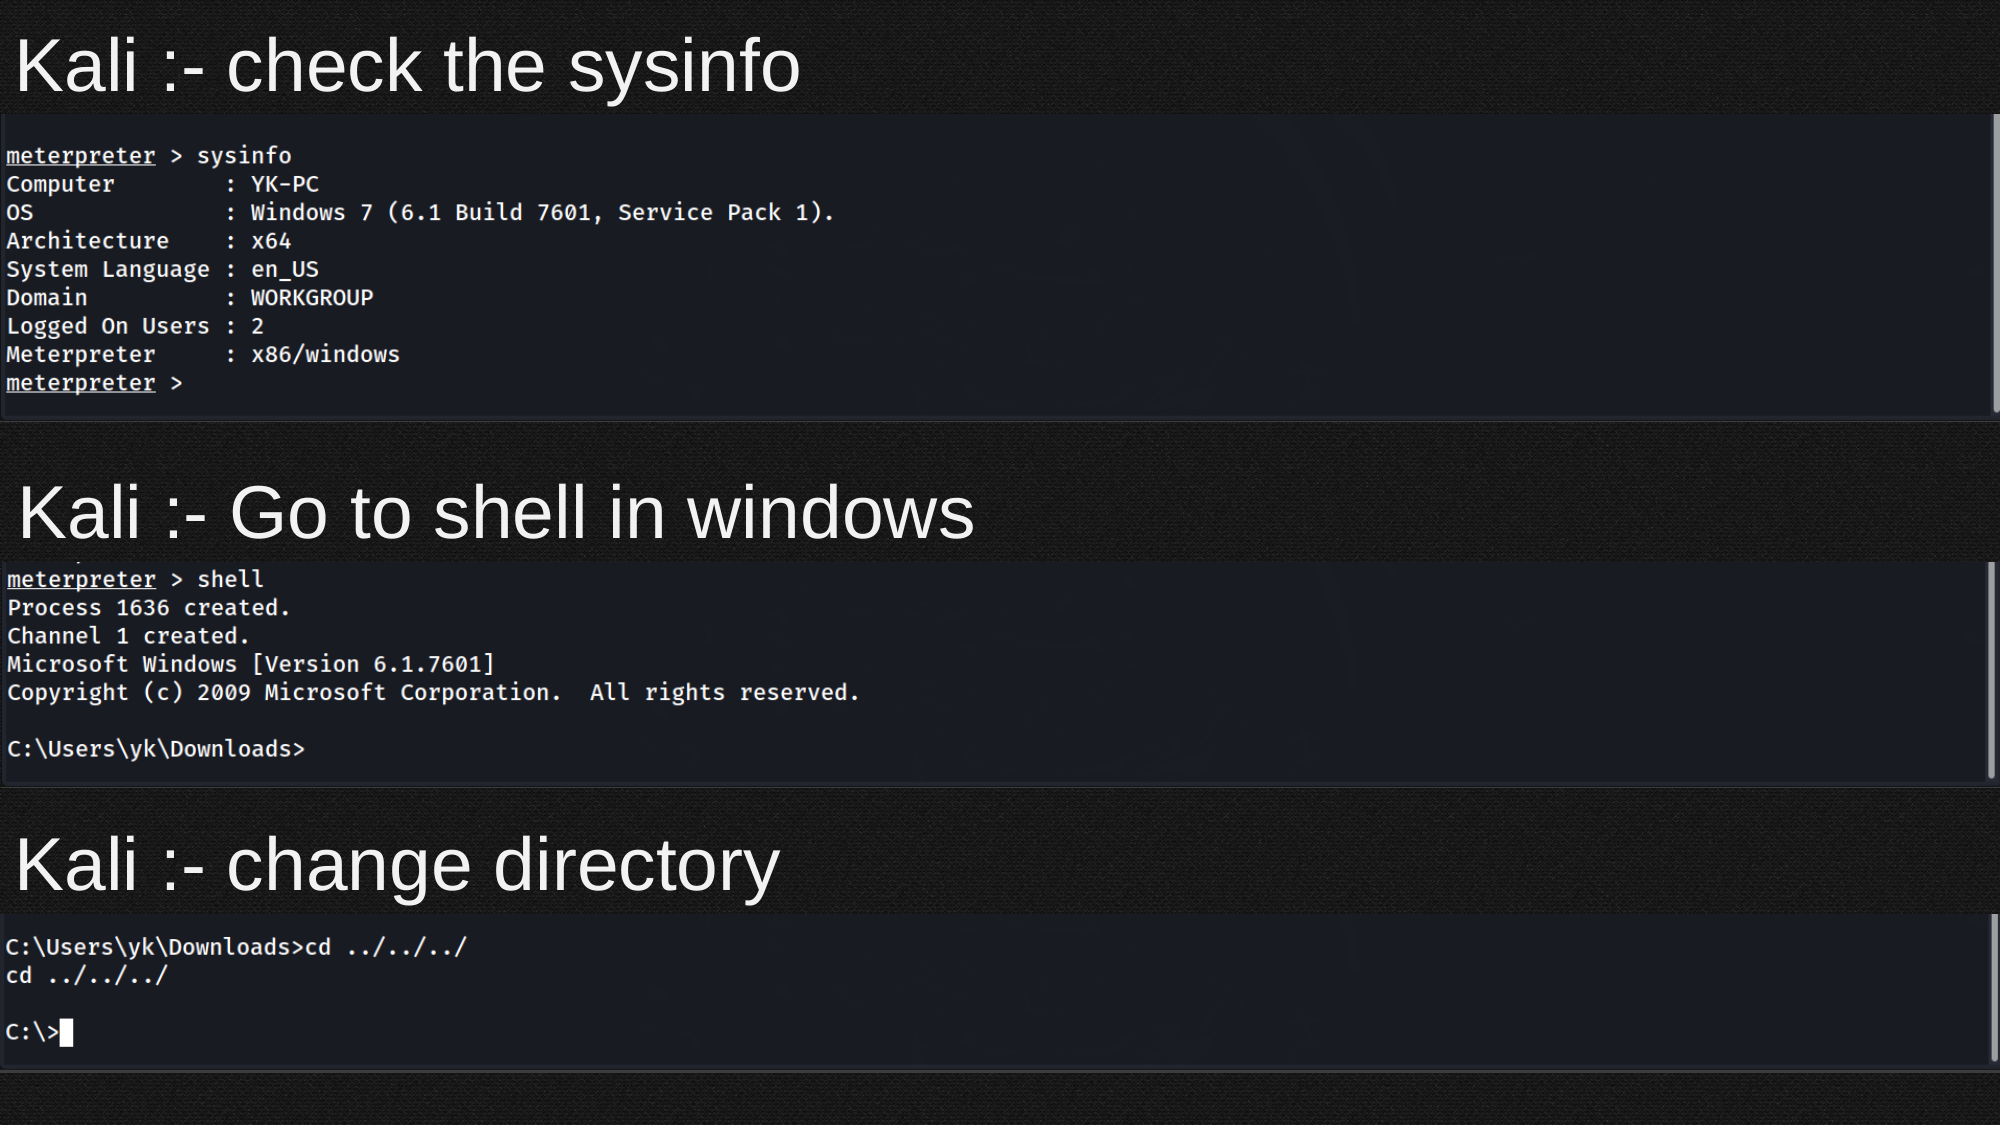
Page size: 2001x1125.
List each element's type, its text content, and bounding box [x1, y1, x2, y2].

text_box Kali :- check the sysinfo [0, 8, 1999, 114]
picture [0, 0, 2000, 1125]
text_box Kali :- change directory [0, 808, 1999, 913]
text_box Kali :- Go to shell in windows [2, 456, 2000, 562]
